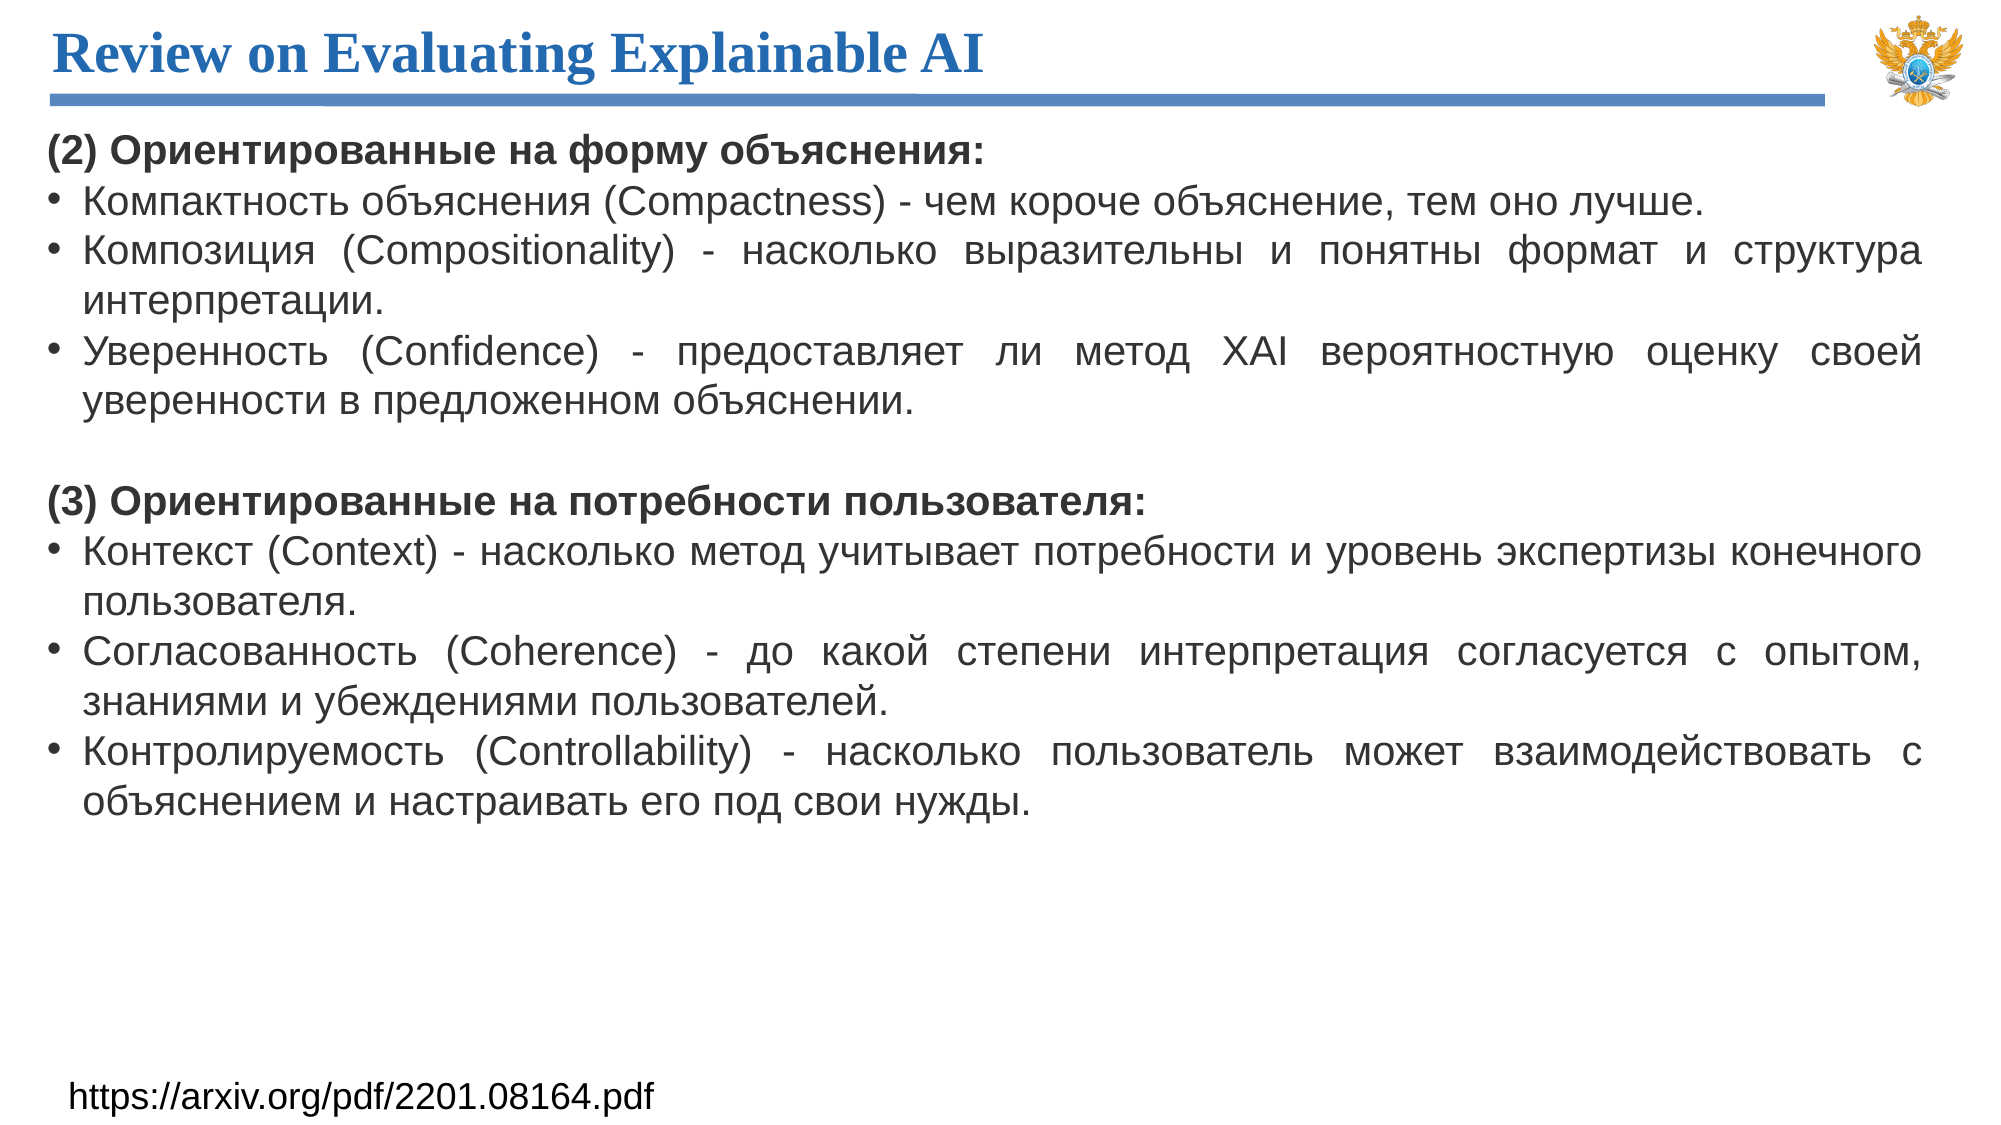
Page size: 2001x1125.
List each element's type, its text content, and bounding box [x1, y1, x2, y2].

text_box (2) Ориентированные на форму объяснения: Компактность объяснения (Compactness) - чем короче объяснение, тем оно лучше. Композиция (Compositionality) - насколько выразительны и понятны формат и структура интерпретации. Уверенность (Confidence) - предоставляет ли метод XAI вероятностную оценку своей уверенности в предложенном объяснении. (3) Ориентированные на потребности пользователя: Контекст (Context) - насколько метод учитывает потребности и уровень экспертизы конечного пользователя. Согласованность (Coherence) - до какой степени интерпретация согласуется с опытом, знаниями и убеждениями пользователей. Контролируемость (Controllability) - насколько пользователь может взаимодействовать с объяснением и настраивать его под свои нужды. [32, 115, 1938, 831]
text_box https://arxiv.org/pdf/2201.08164.pdf [53, 1064, 670, 1125]
picture [1869, 13, 1966, 109]
title Review on Evaluating Explainable AI [49, 13, 1014, 84]
